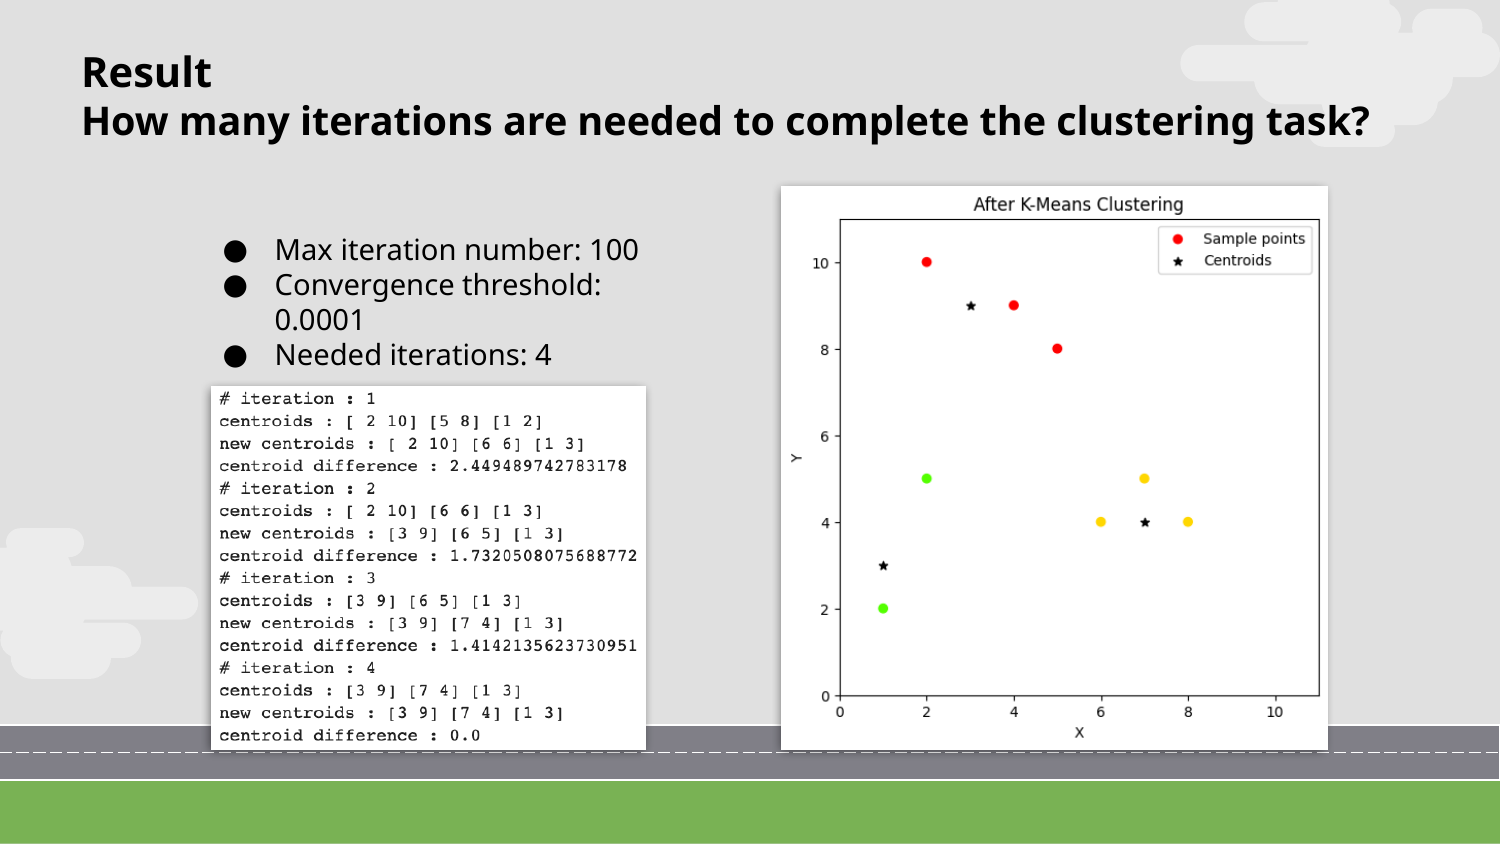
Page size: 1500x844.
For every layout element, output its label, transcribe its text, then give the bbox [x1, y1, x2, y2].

picture [781, 186, 1328, 750]
title Result How many iterations are needed to complete the clustering task? [66, 30, 1464, 125]
text_box Max iteration number: 100 Convergence threshold: 0.0001 Needed iterations: 4 [184, 216, 672, 386]
picture [210, 386, 646, 750]
